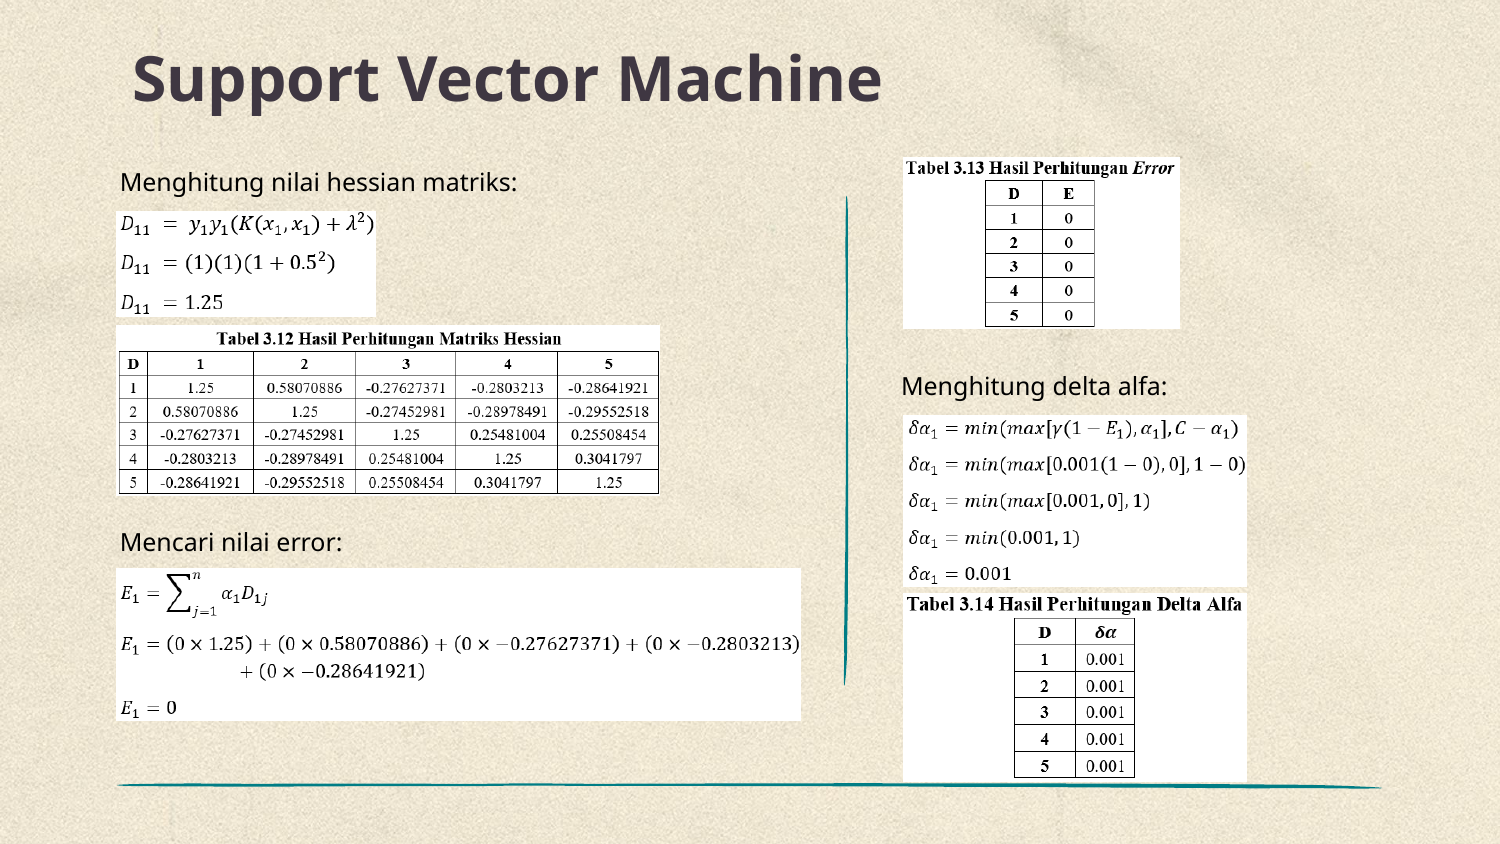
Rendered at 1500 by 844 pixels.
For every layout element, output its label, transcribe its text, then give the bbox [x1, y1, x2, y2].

text_box Menghitung delta alfa: [886, 355, 1492, 416]
text_box [116, 783, 898, 787]
text_box [843, 195, 849, 686]
picture [0, 0, 1500, 844]
title Support Vector Machine [116, 24, 1383, 130]
text_box [1248, 784, 1383, 789]
text_box Mencari nilai error: [104, 511, 788, 572]
text_box Menghitung nilai hessian matriks: [104, 151, 788, 212]
